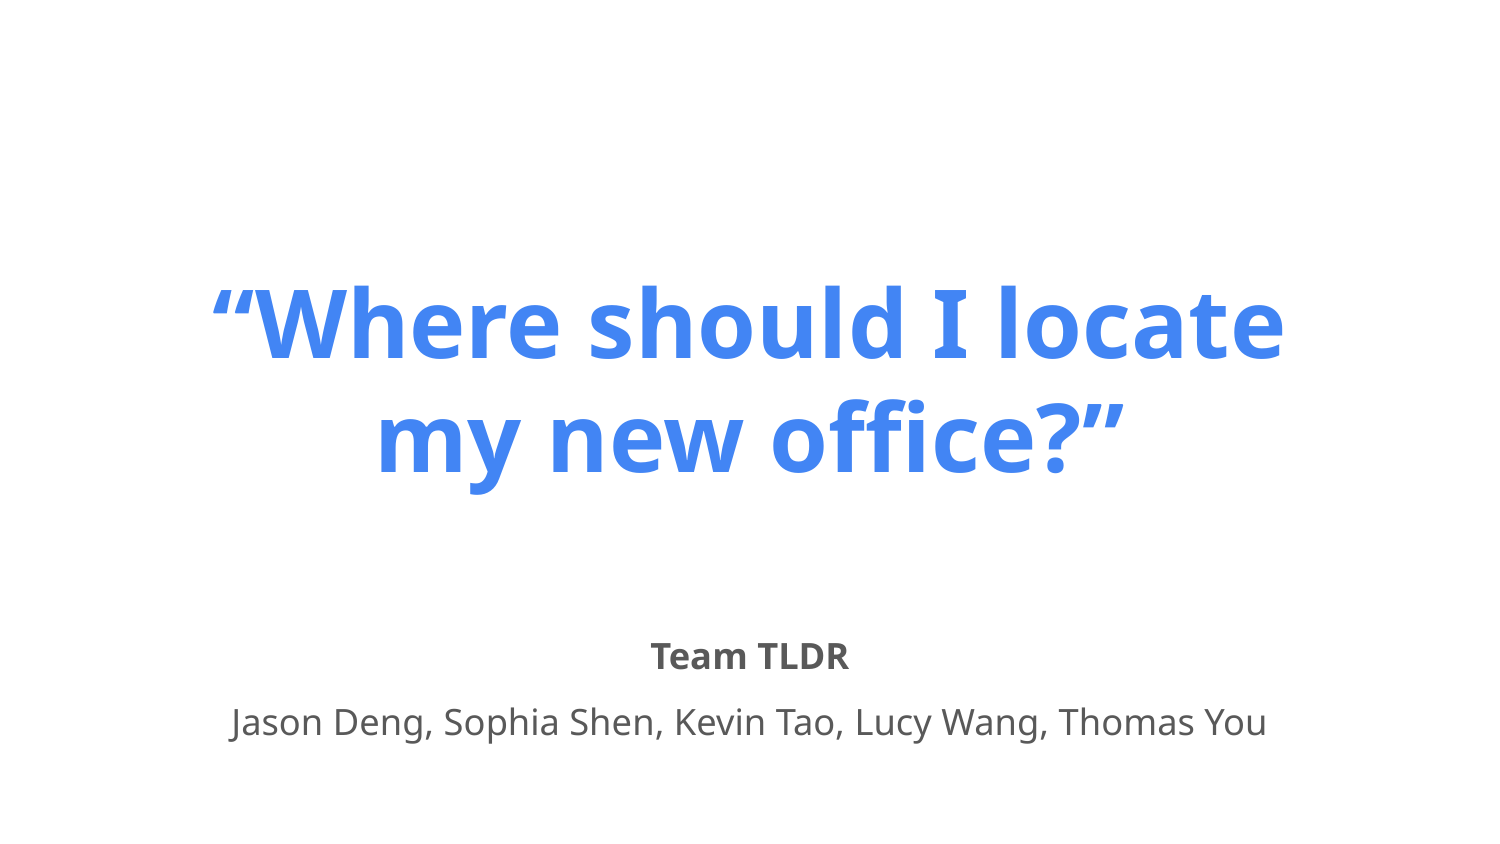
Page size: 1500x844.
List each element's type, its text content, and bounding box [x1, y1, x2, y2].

subtitle Team TLDR Jason Deng, Sophia Shen, Kevin Tao, Lucy Wang, Thomas You [72, 596, 1428, 721]
title “Where should I locate my new office?” [191, 170, 1308, 507]
